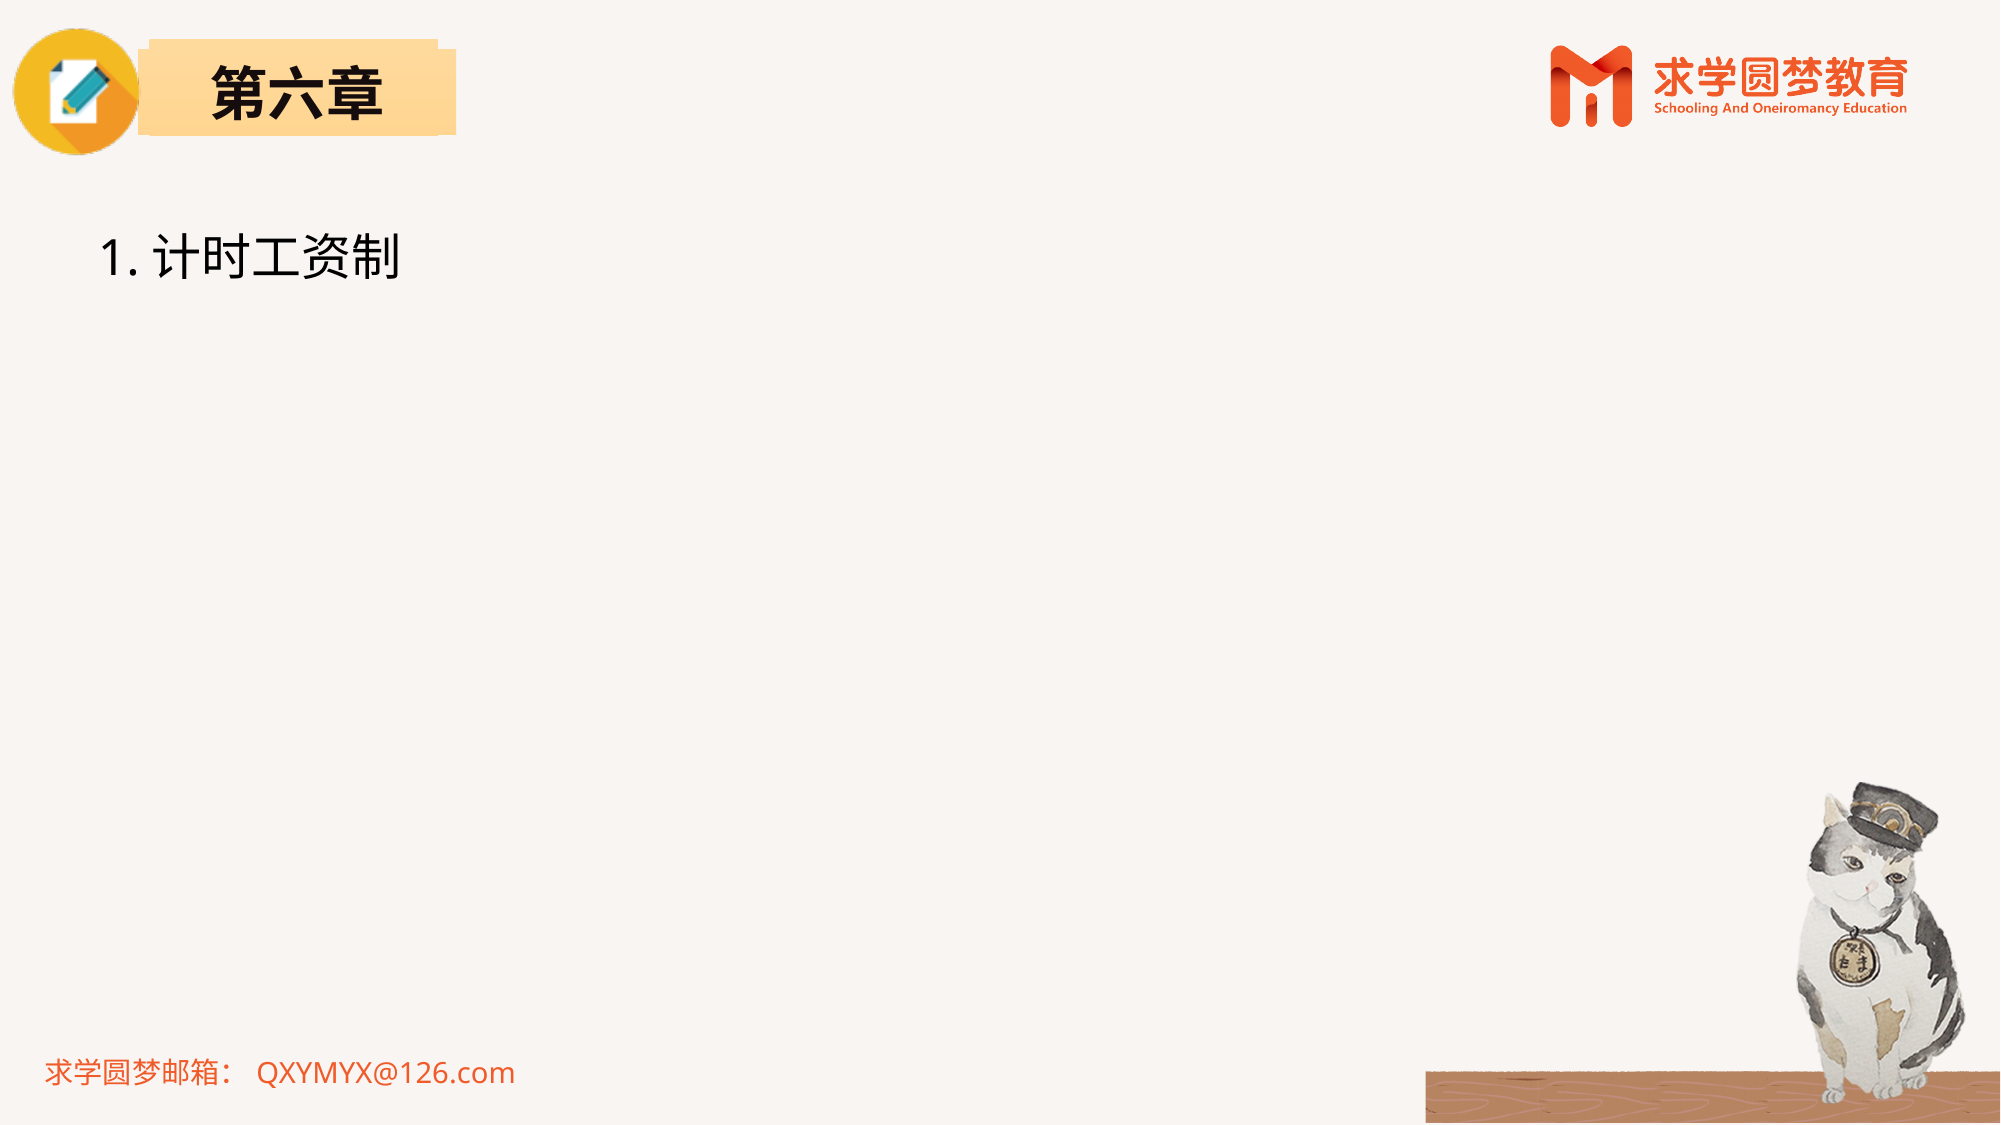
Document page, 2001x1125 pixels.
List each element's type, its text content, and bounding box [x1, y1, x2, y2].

text_box 1.计时工资制 [83, 182, 803, 389]
picture [1425, 490, 2001, 1123]
picture [1540, 38, 1925, 132]
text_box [150, 39, 457, 136]
picture [0, 12, 150, 163]
